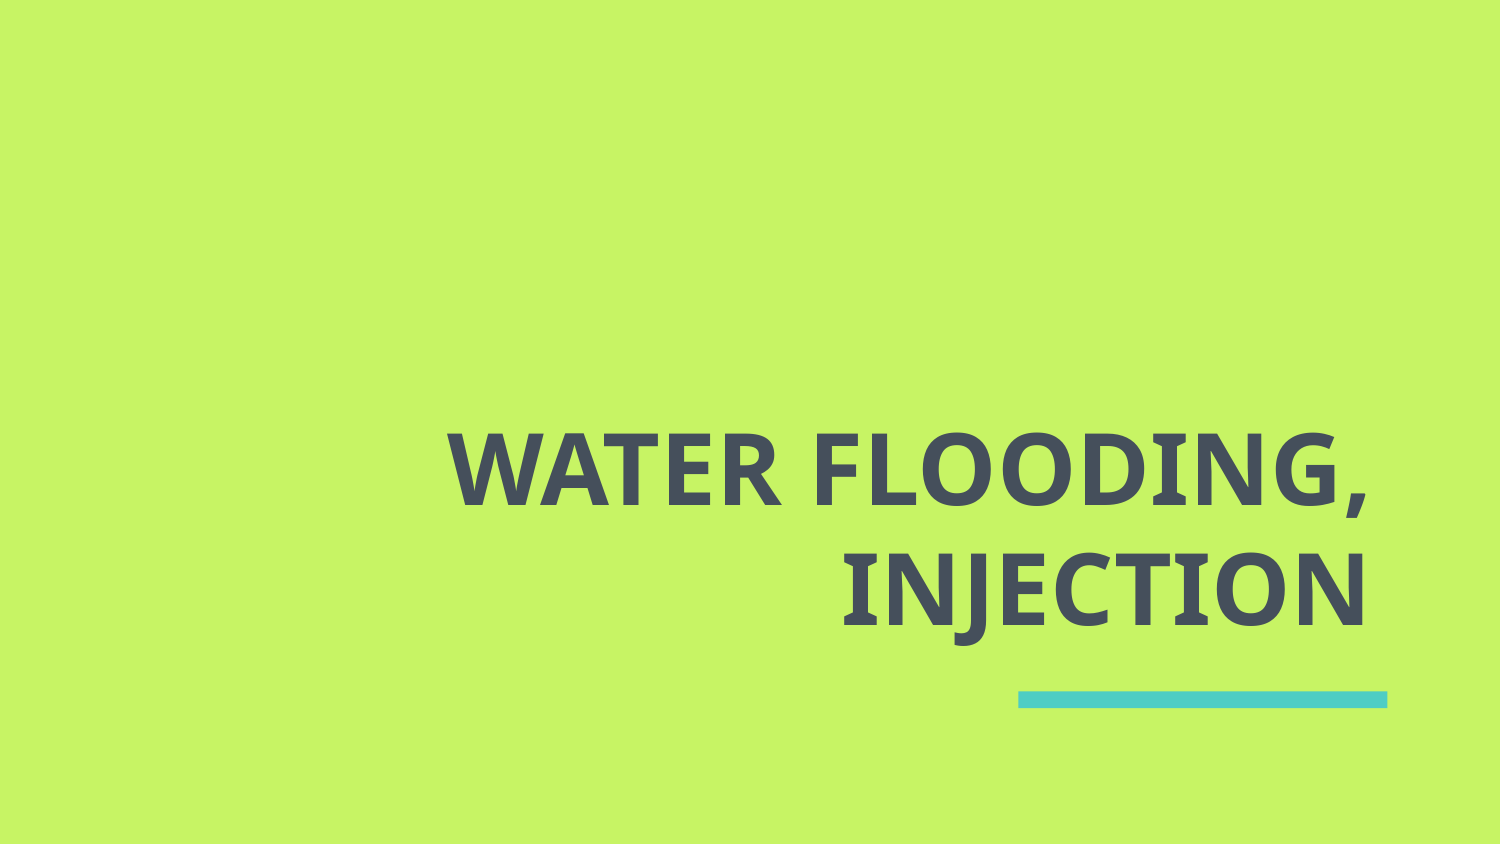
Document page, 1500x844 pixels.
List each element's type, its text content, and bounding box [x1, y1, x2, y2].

title WATER FLOODING, INJECTION [283, 364, 1388, 661]
